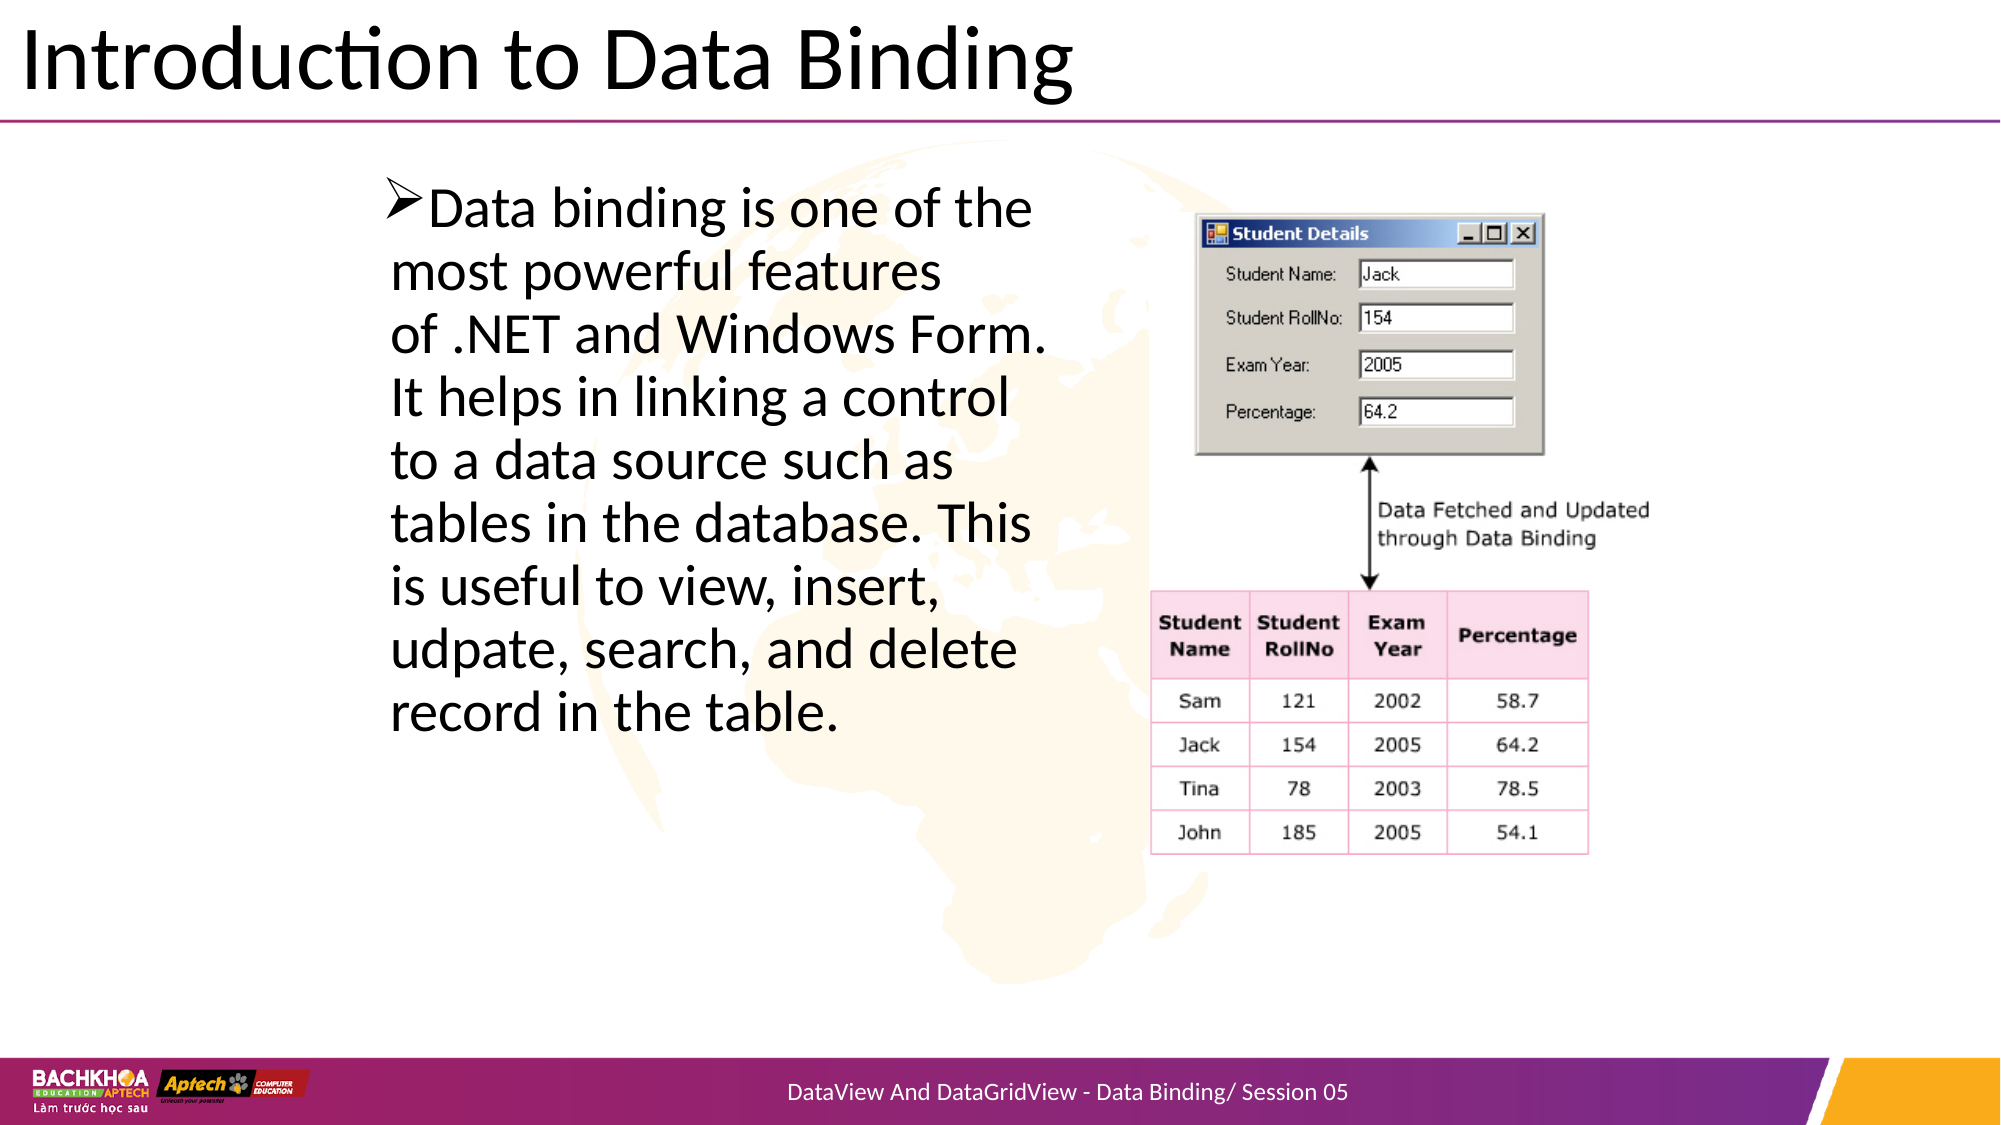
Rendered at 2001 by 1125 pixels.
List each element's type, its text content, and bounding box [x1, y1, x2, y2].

title Introduction to Data Binding [5, 3, 1993, 116]
footer DataView And DataGridView - Data Binding/ Session 05 [324, 1060, 1813, 1120]
picture [0, 0, 2001, 1125]
list Data binding is one of the most powerful features of .NET and Windows Form. It helps in linking a control to a data source such as tables in the database. This is useful to view, insert, udpate, search, and delete record in the table. [337, 162, 1088, 906]
